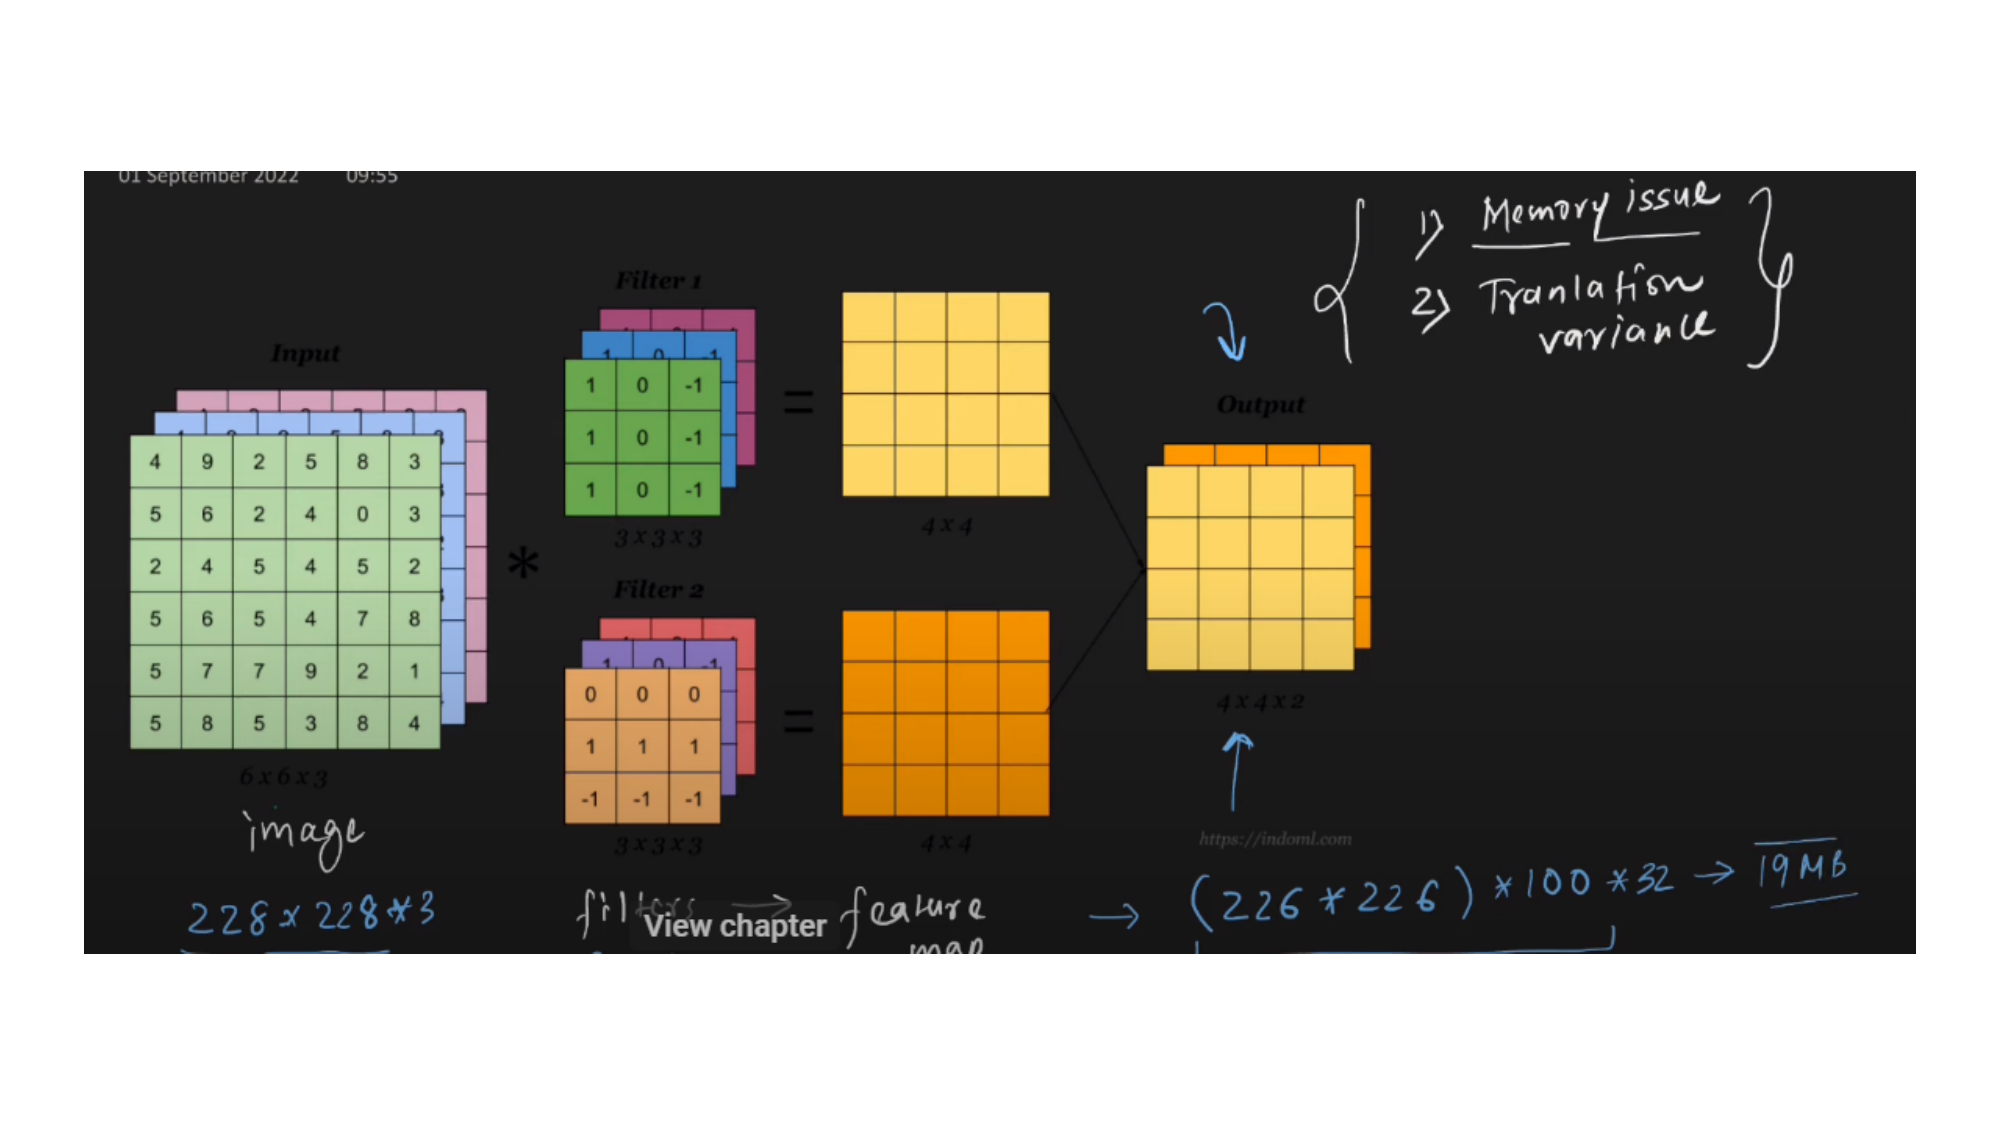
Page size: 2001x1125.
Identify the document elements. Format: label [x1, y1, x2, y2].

picture [84, 171, 1916, 954]
